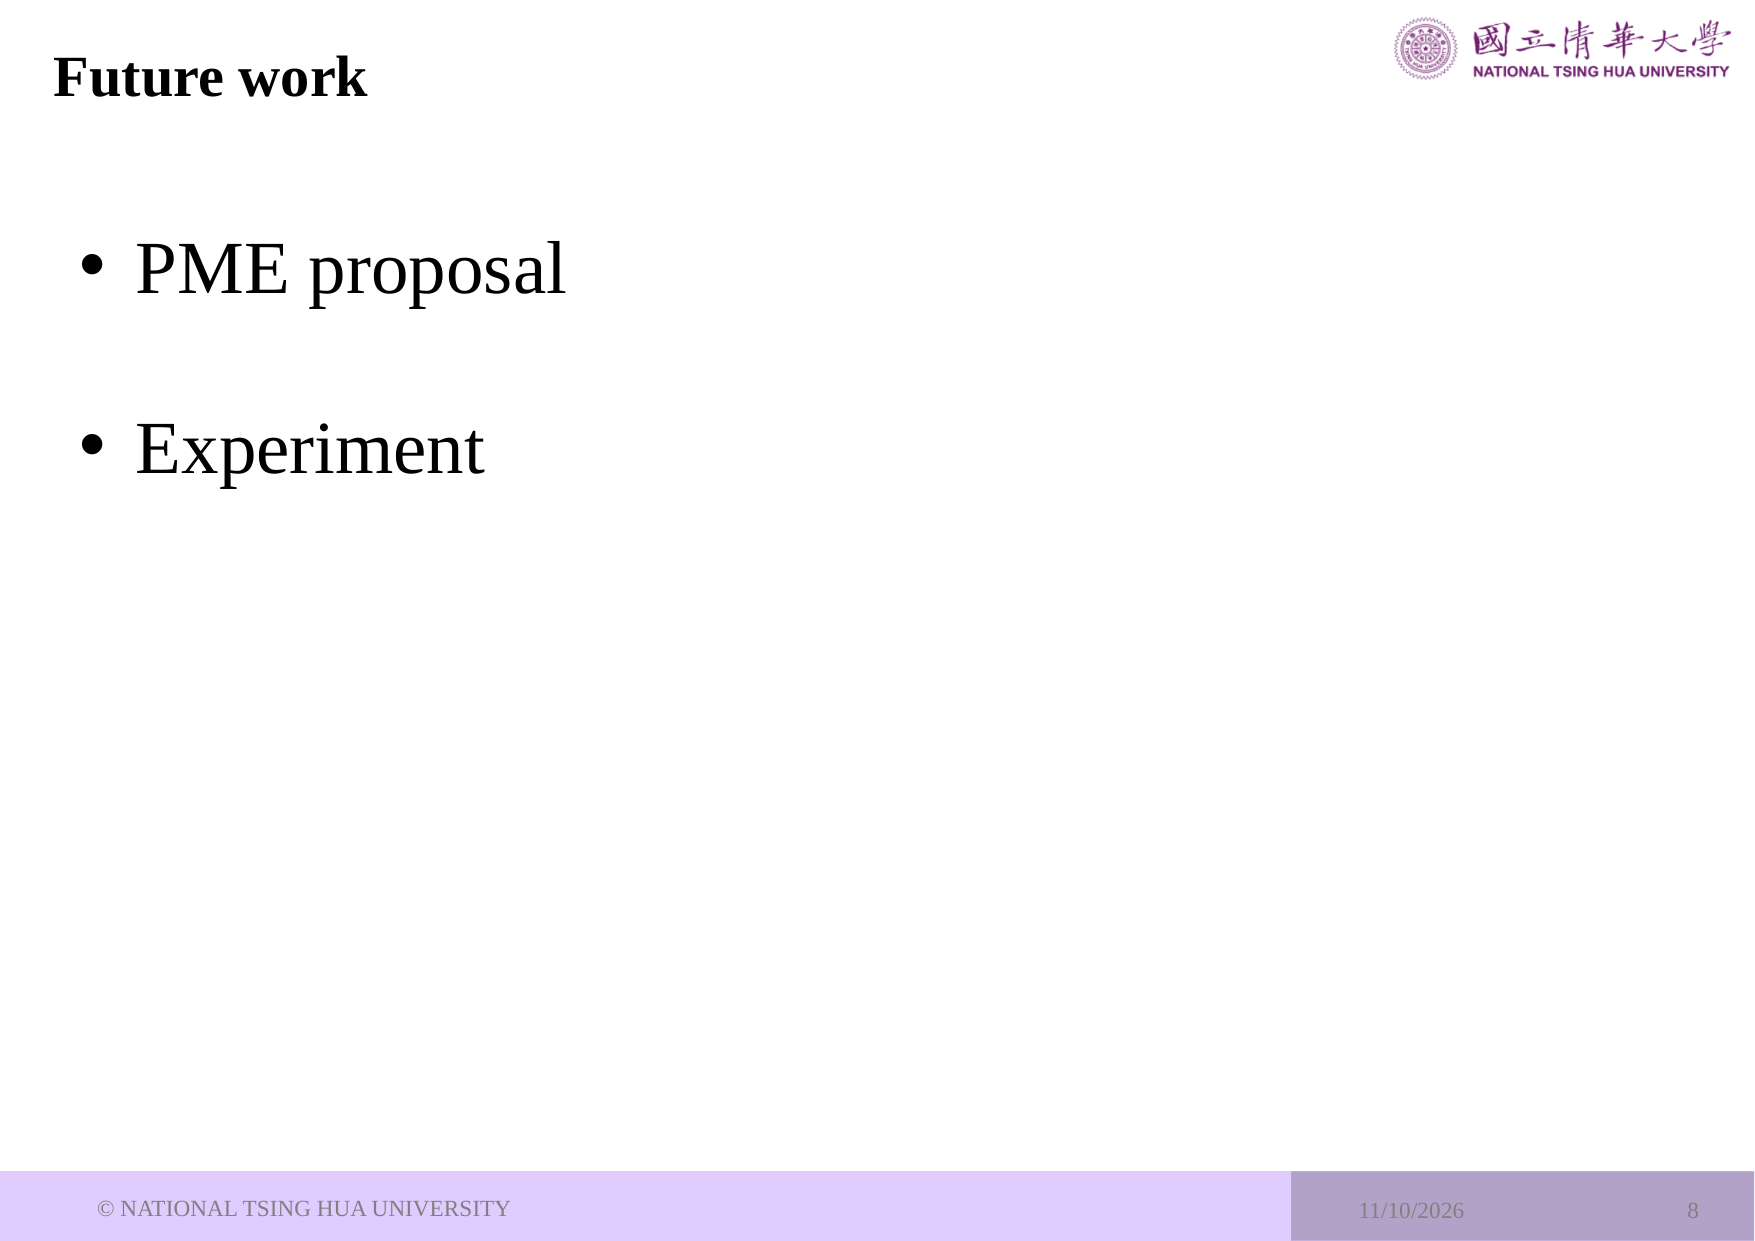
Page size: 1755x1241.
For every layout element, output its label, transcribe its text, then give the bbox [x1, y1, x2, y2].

text_box PME proposal Experiment [64, 211, 807, 497]
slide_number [1343, 1180, 1551, 1239]
slide_number 8 [1577, 1180, 1714, 1239]
picture [0, 1171, 1291, 1241]
footer © NATIONAL TSING HUA UNIVERSITY [82, 1177, 562, 1236]
title Future work [38, 18, 1208, 122]
picture [1388, 2, 1755, 95]
